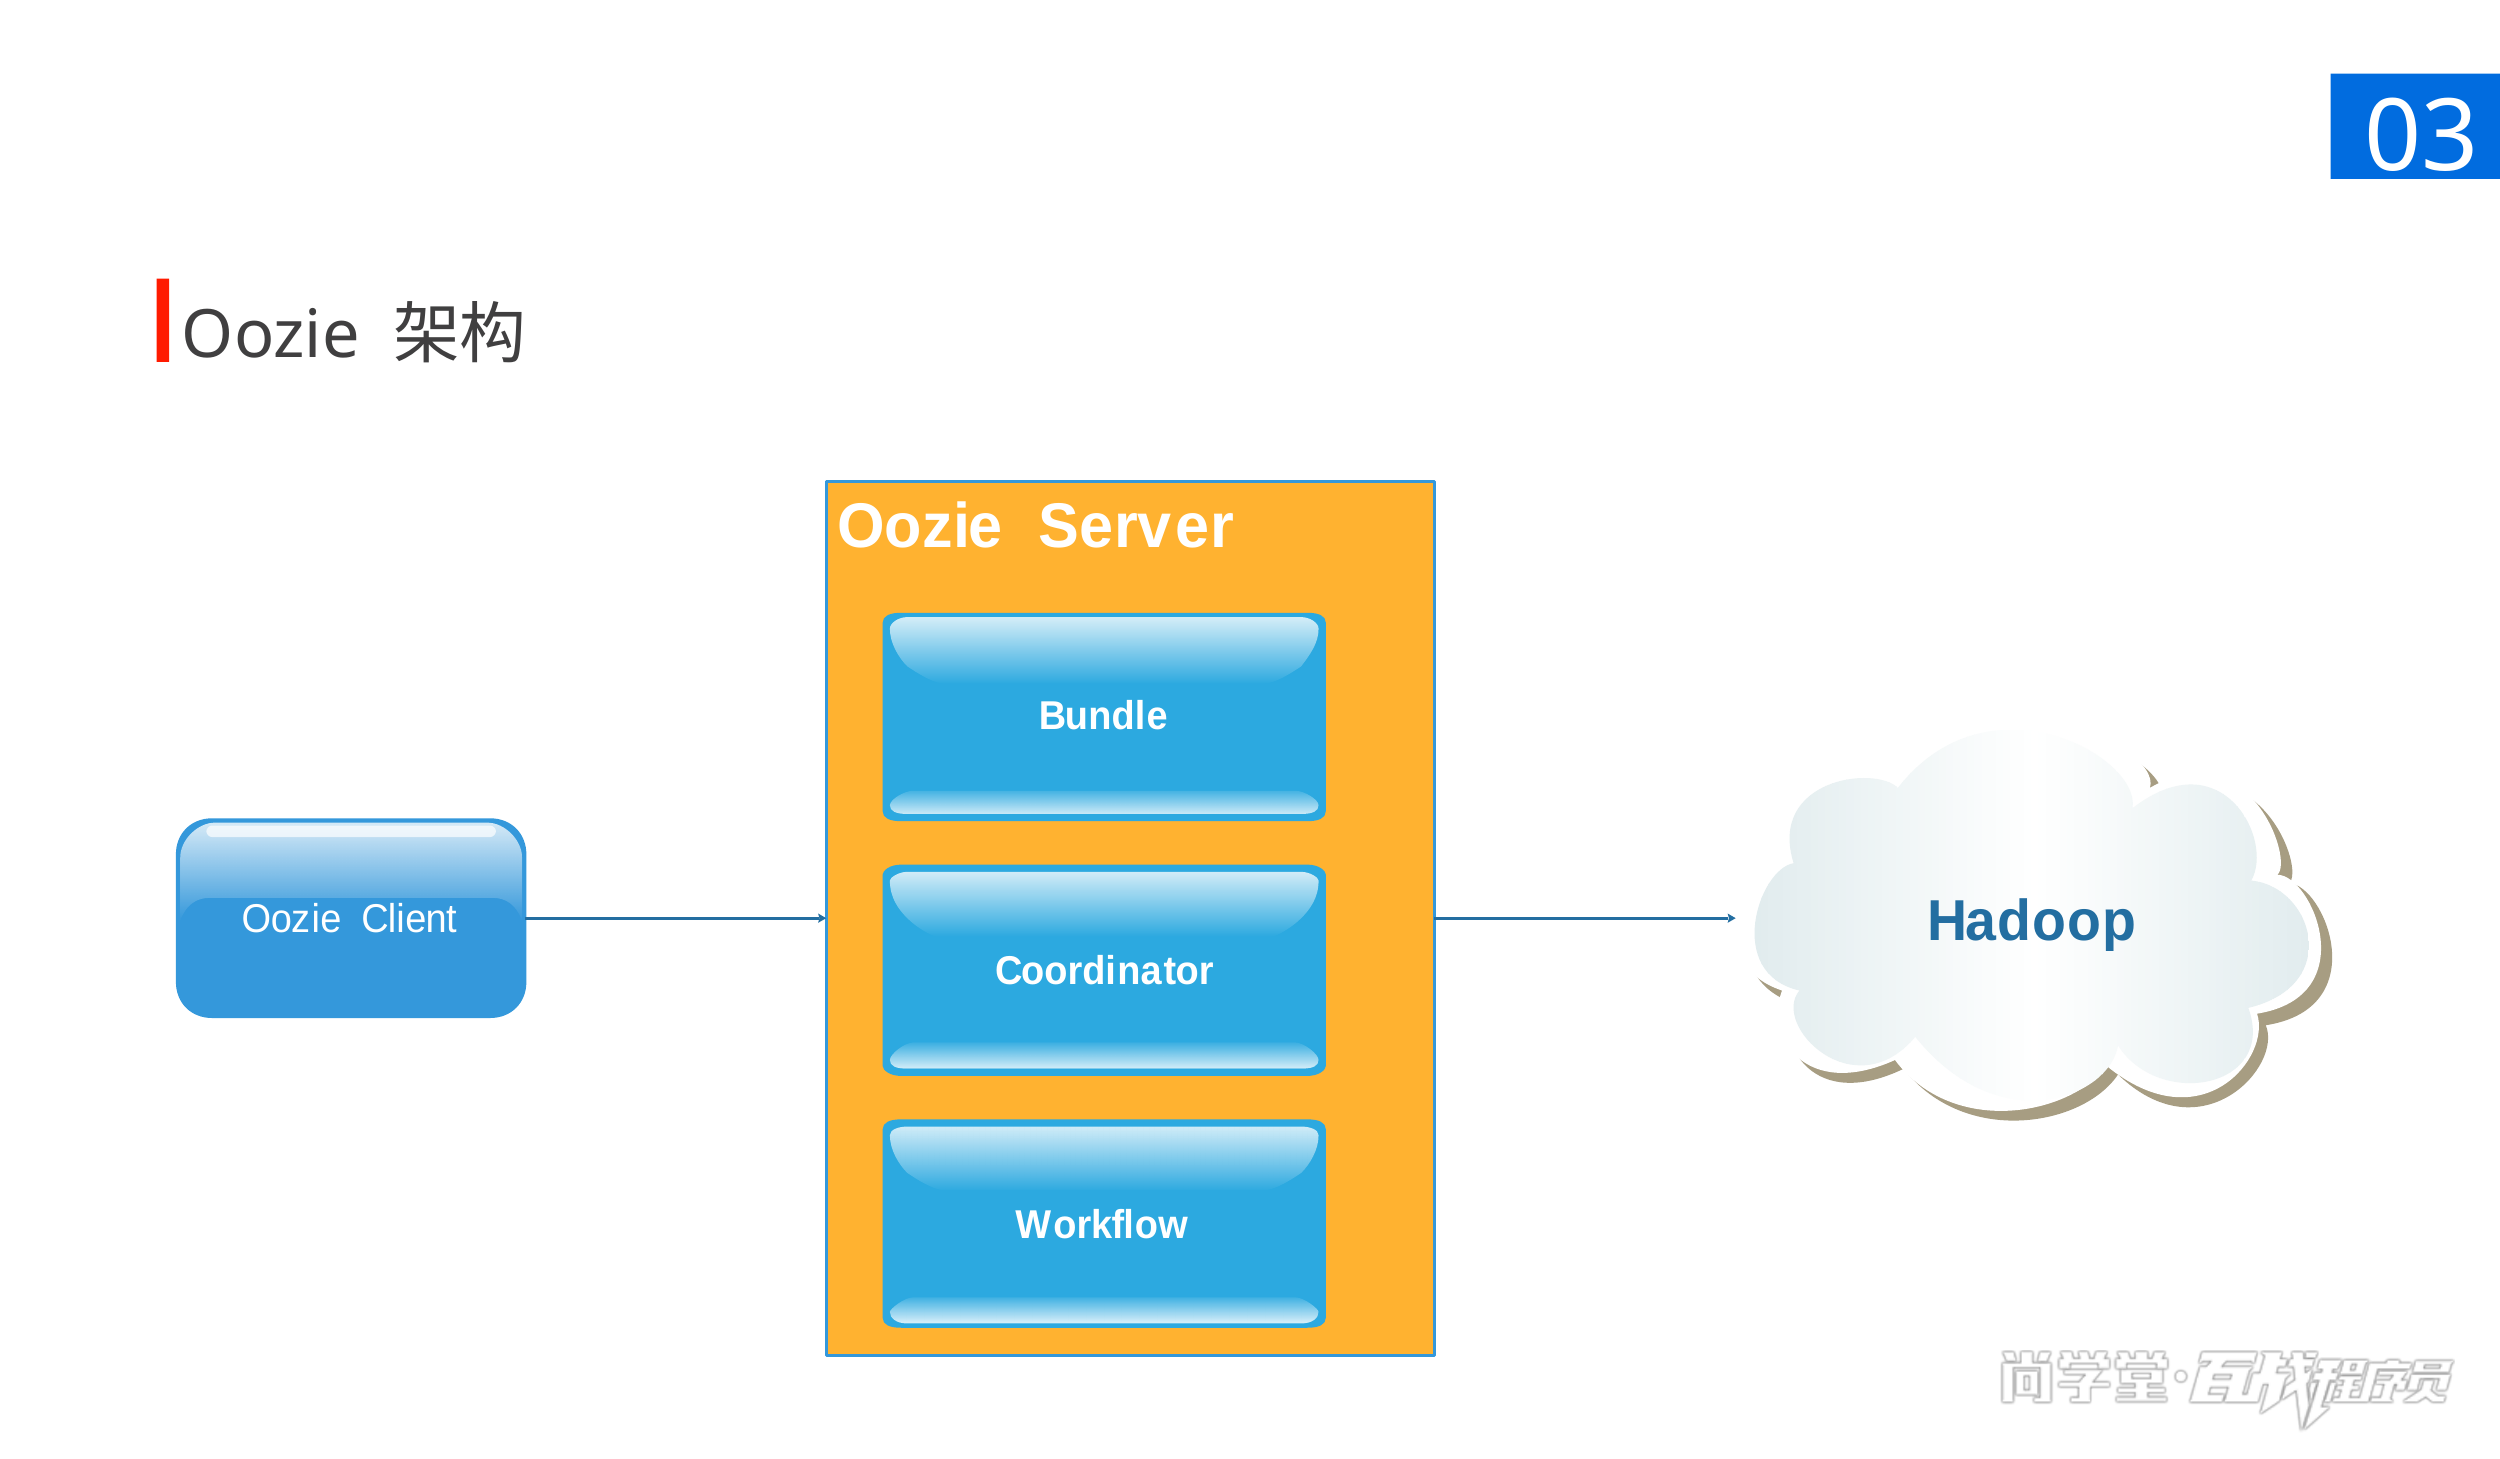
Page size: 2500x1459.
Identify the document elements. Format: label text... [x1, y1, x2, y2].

text_box Oozie 架构 [174, 283, 2301, 380]
picture [168, 474, 2455, 1433]
text_box 03 [2300, 65, 2500, 196]
text_box [156, 278, 170, 362]
text_box [156, 398, 2331, 1438]
